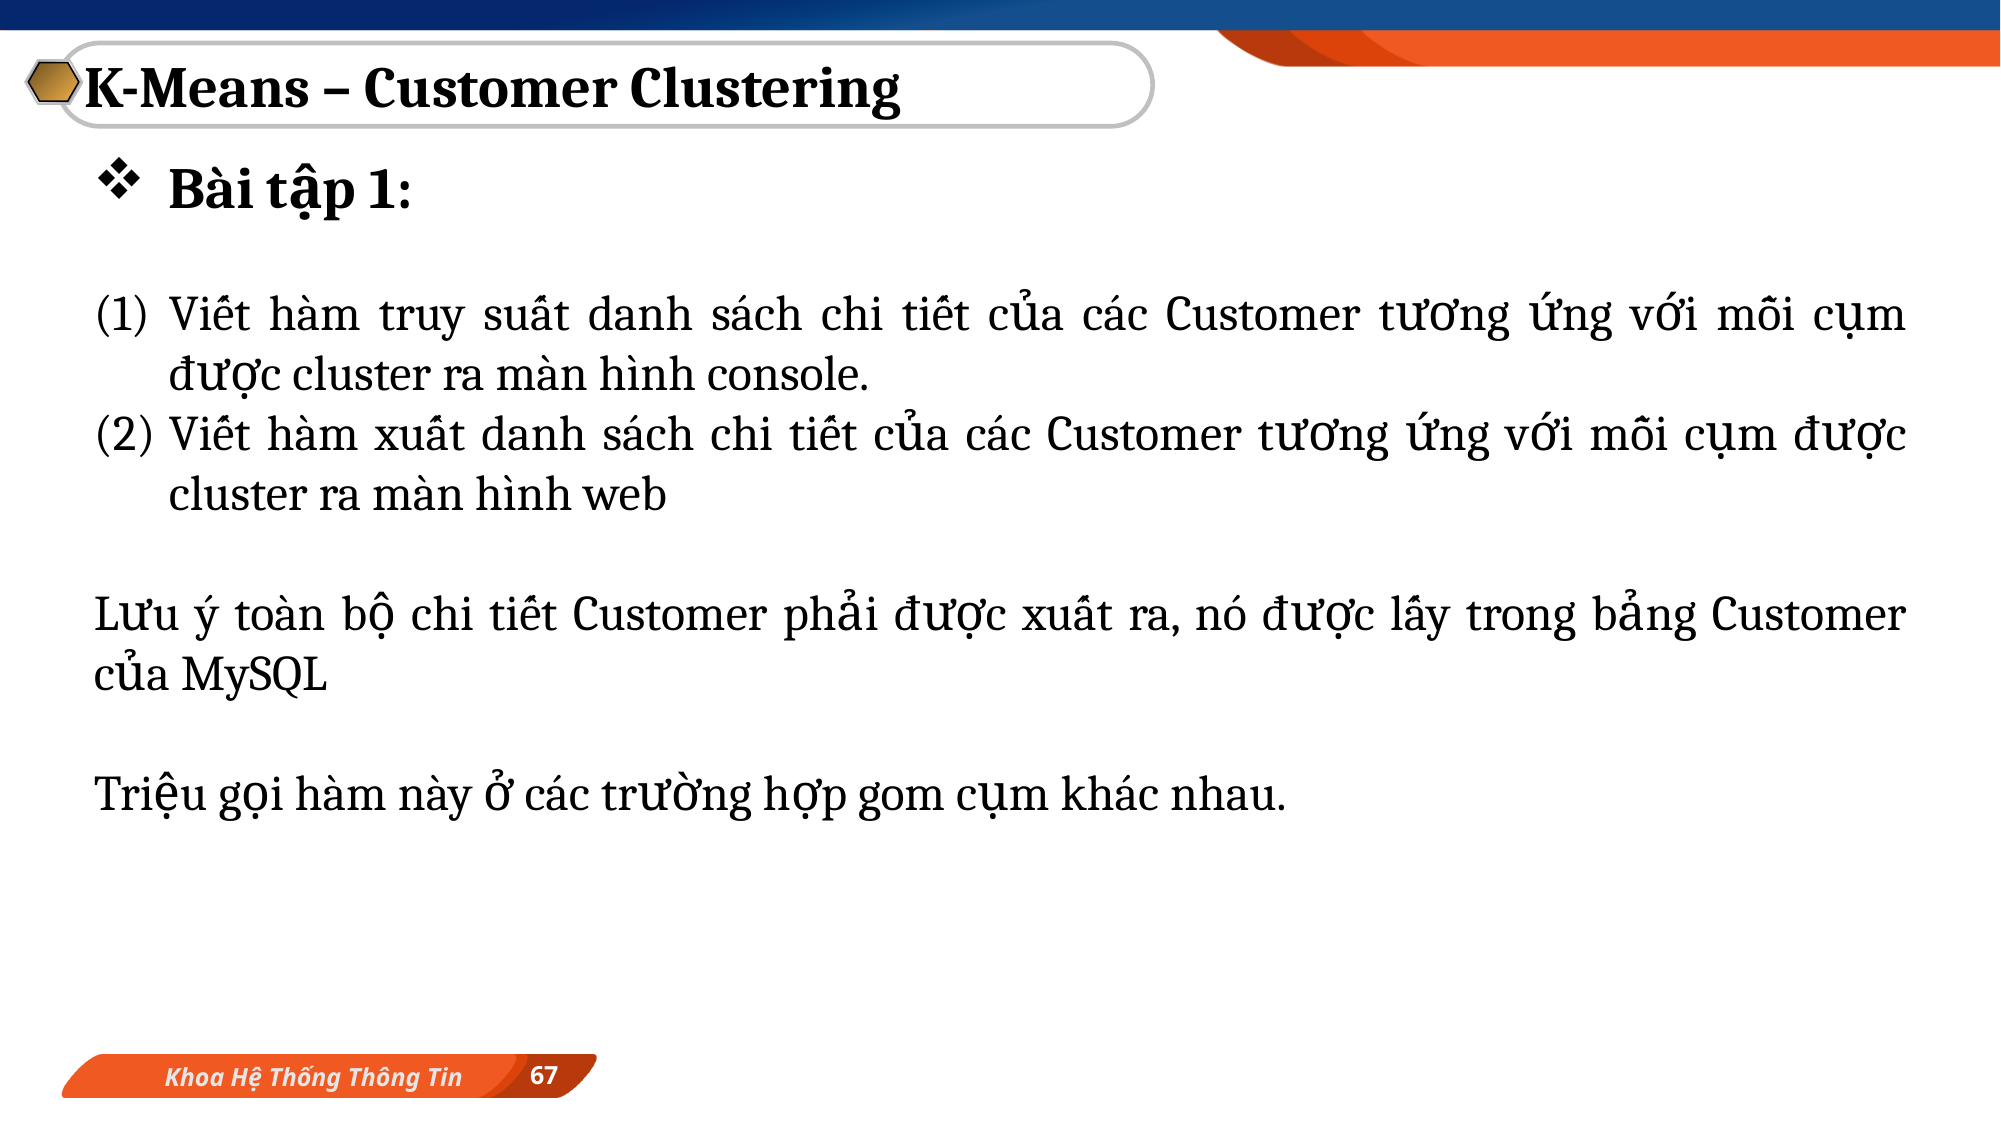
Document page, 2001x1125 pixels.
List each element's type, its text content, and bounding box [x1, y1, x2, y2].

picture [0, 0, 2001, 71]
slide_number 67 [508, 1046, 574, 1106]
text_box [24, 42, 1153, 127]
footer Khoa Hệ Thống Thông Tin [119, 1054, 508, 1098]
text_box Bài tập 1: Viết hàm truy suất danh sách chi tiết của các Customer tương ứng với mỗi cụm được cluster ra màn hình console. Viết hàm xuất danh sách chi tiết của các Customer tương ứng với mỗi cụm được cluster ra màn hình web Lưu ý toàn bộ chi tiết Customer phải được xuất ra, nó được lấy trong bảng Customer của MySQL Triệu gọi hàm này ở các trường hợp gom cụm khác nhau. [78, 143, 1922, 829]
picture [34, 1017, 624, 1125]
